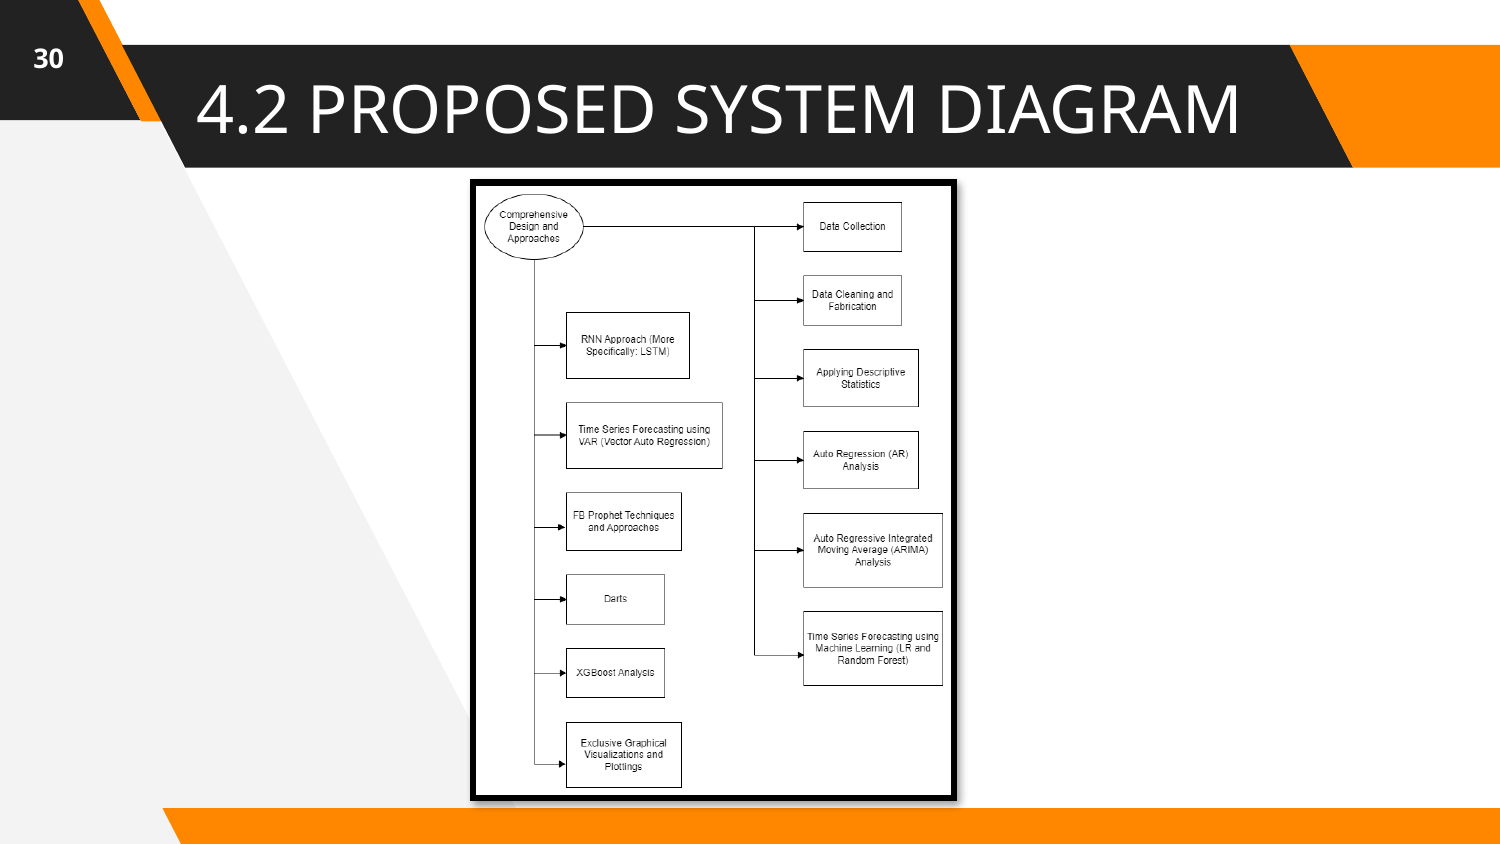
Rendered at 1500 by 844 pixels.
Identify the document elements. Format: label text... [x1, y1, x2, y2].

slide_number 30 [0, 0, 98, 121]
title 4.2 PROPOSED SYSTEM DIAGRAM [181, 45, 1285, 169]
picture [475, 185, 951, 796]
